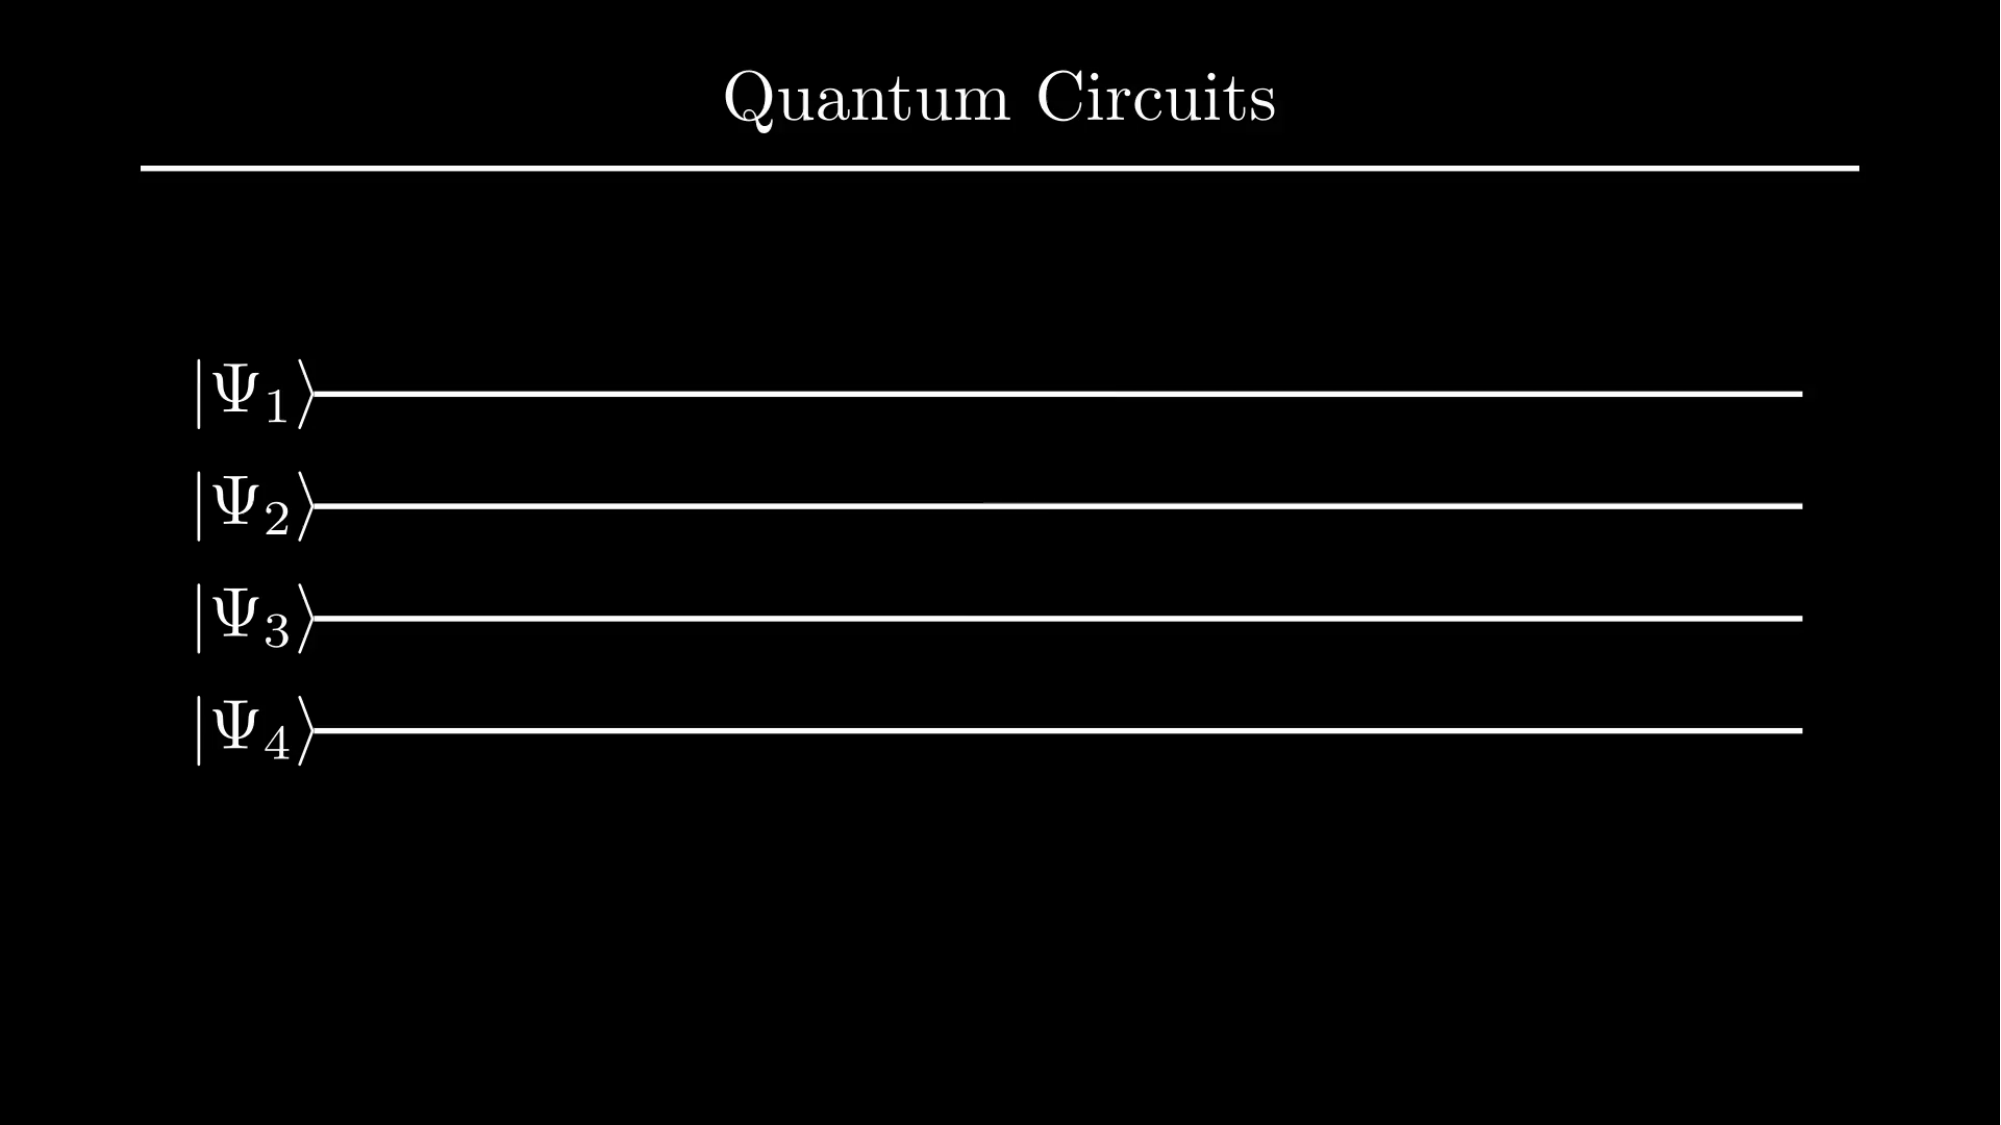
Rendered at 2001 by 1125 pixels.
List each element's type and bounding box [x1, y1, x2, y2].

text_box [0, 0, 2000, 1125]
